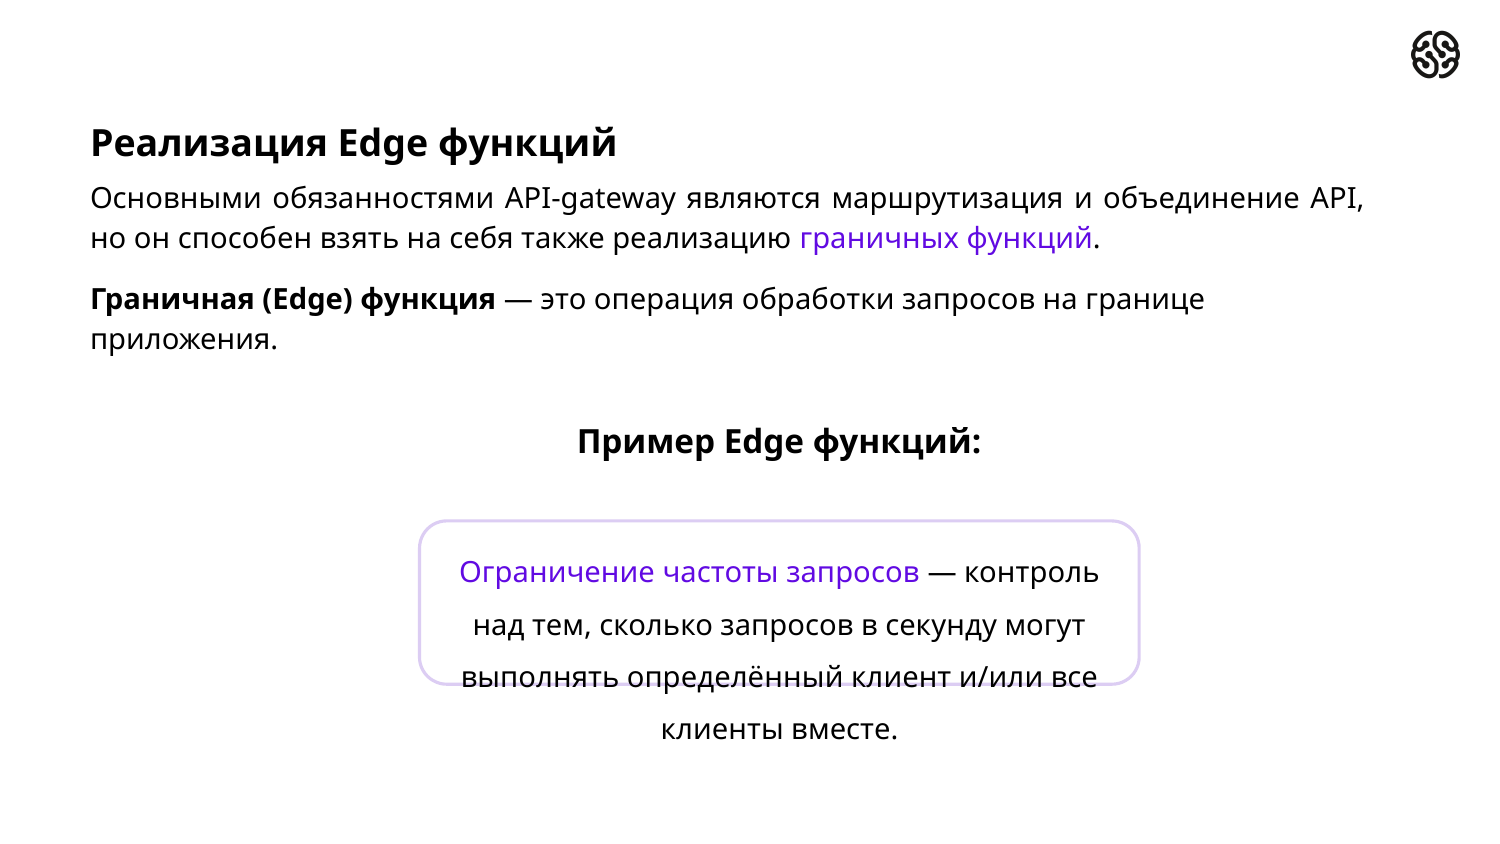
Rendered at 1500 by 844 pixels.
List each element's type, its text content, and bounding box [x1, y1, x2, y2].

text_box Ограничение частоты запросов — контроль над тем, сколько запросов в секунду могут выполнять определённый клиент и/или все клиенты вместе. [419, 520, 1140, 761]
picture [1413, 30, 1460, 79]
text_box Основными обязанностями API-gateway являются маршрутизация и объединение API, но он способен взять на себя также реализацию граничных функций. Граничная (Edge) функция — это операция обработки запросов на границе приложения. [90, 200, 1366, 390]
title Реализация Edge функций [90, 22, 1413, 164]
text_box Пример Edge функций: [554, 413, 1005, 469]
